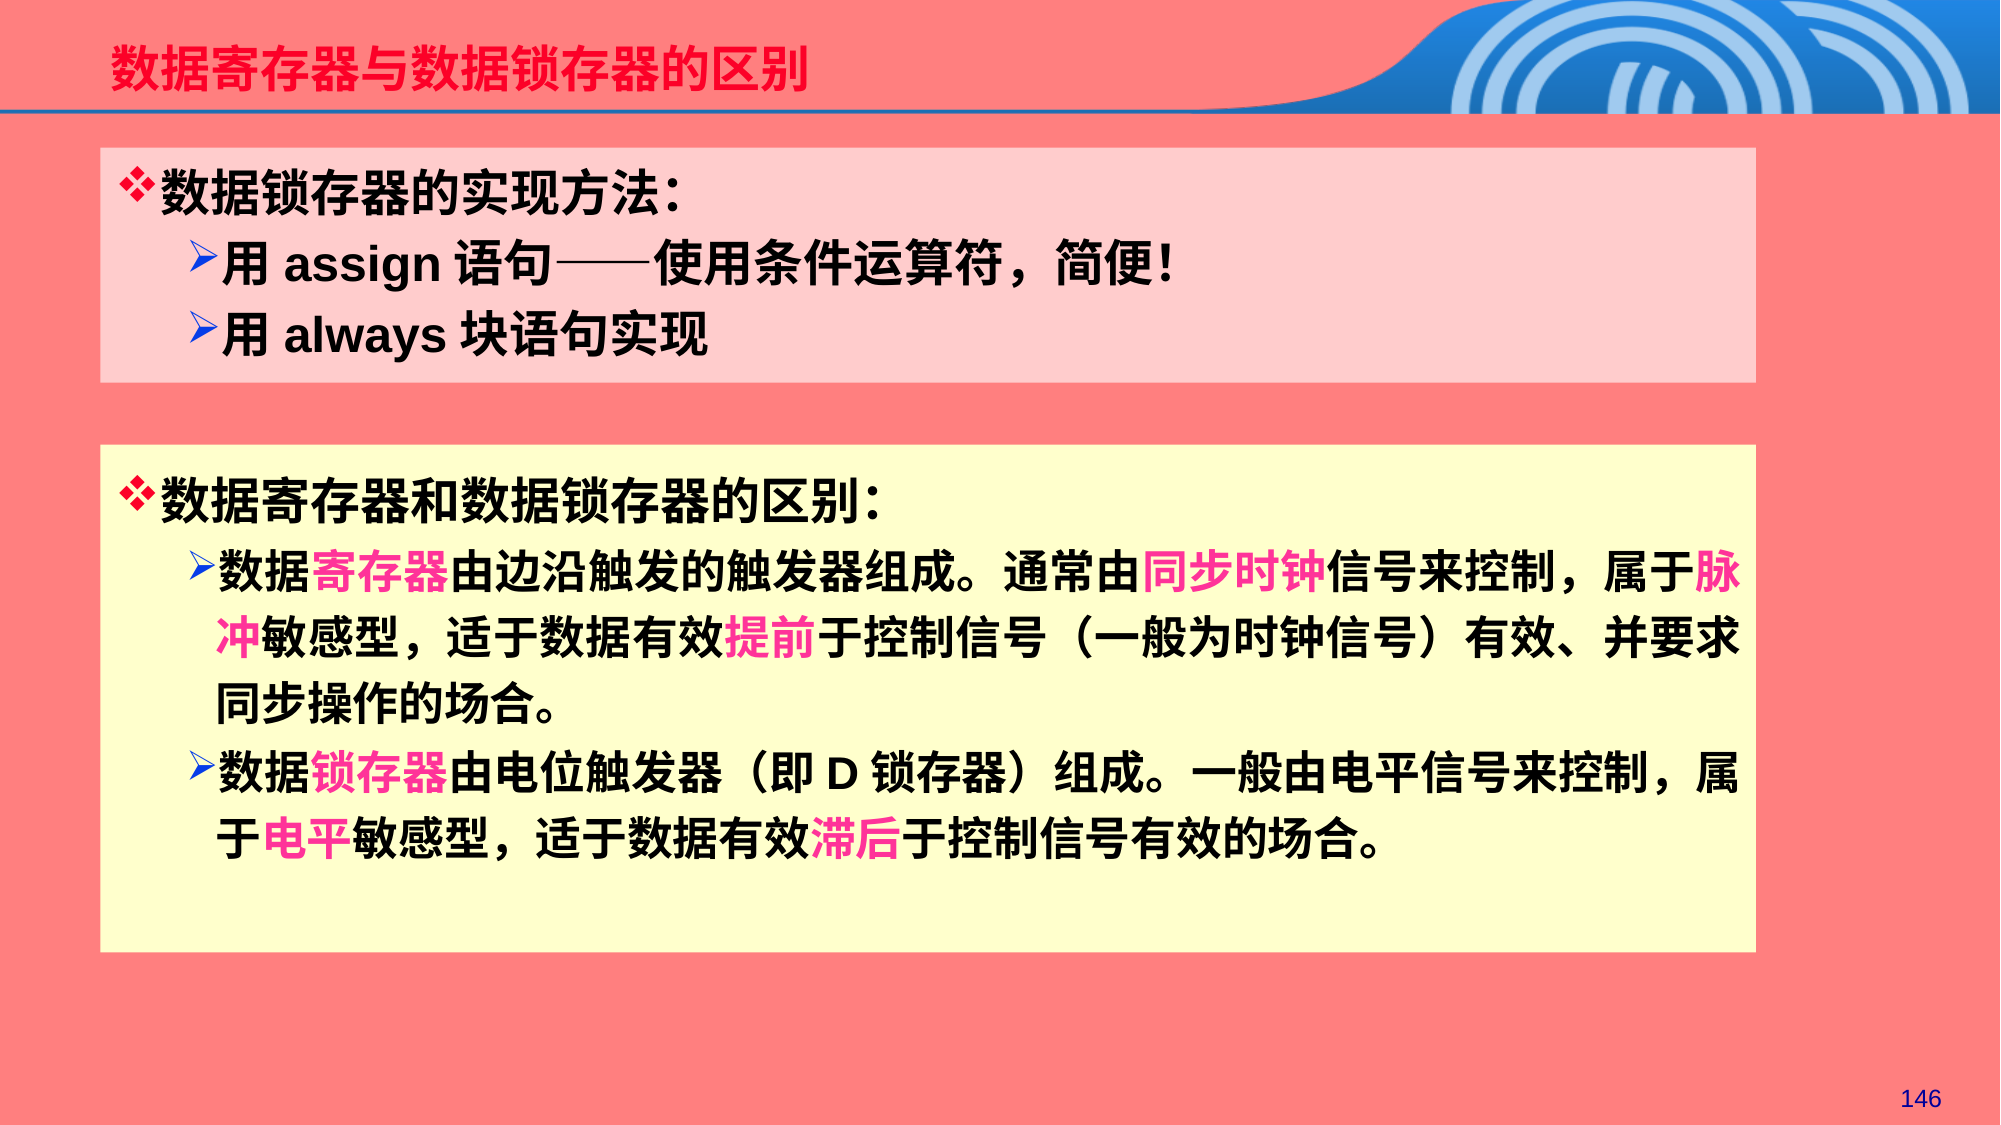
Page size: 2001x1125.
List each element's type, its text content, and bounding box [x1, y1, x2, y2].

text_box 数据锁存器的实现方法： 用assign语句——使用条件运算符，简便！ 用always块语句实现 [100, 147, 1756, 383]
picture [0, 0, 2000, 114]
text_box 数据寄存器和数据锁存器的区别： 数据寄存器由边沿触发的触发器组成。通常由同步时钟信号来控制，属于脉冲敏感型，适于数据有效提前于控制信号（一般为时钟信号）有效、并要求同步操作的场合。 数据锁存器由电位触发器（即D锁存器）组成。一般由电平信号来控制，属于电平敏感型，适于数据有效滞后于控制信号有效的场合。 [100, 444, 1756, 953]
title 数据寄存器与数据锁存器的区别 [99, 40, 1297, 103]
